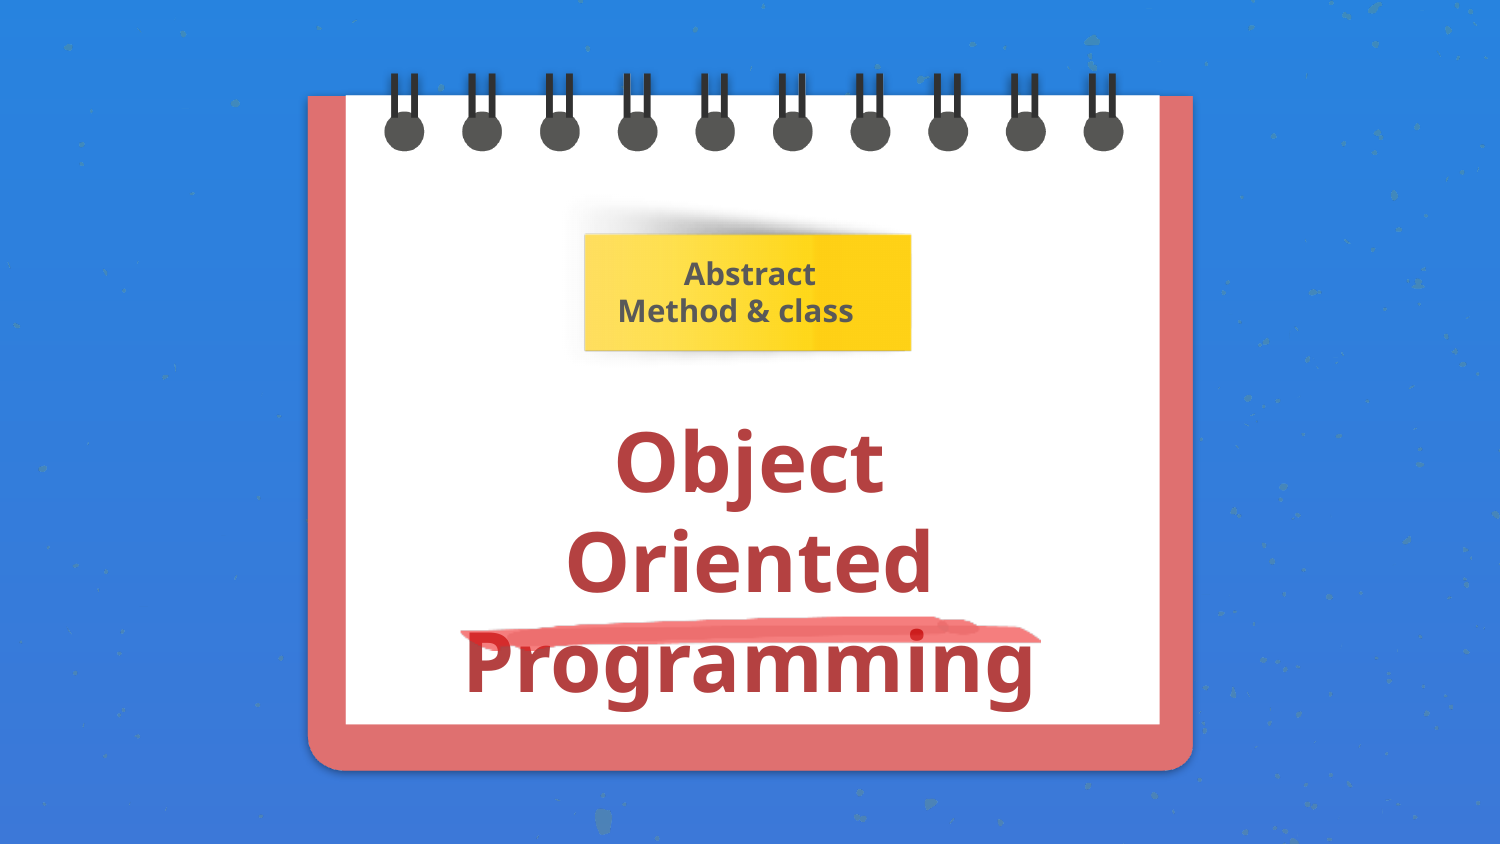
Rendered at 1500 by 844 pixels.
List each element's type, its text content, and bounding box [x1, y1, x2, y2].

picture [307, 73, 1193, 771]
title Object Oriented Programming [438, 394, 1062, 529]
